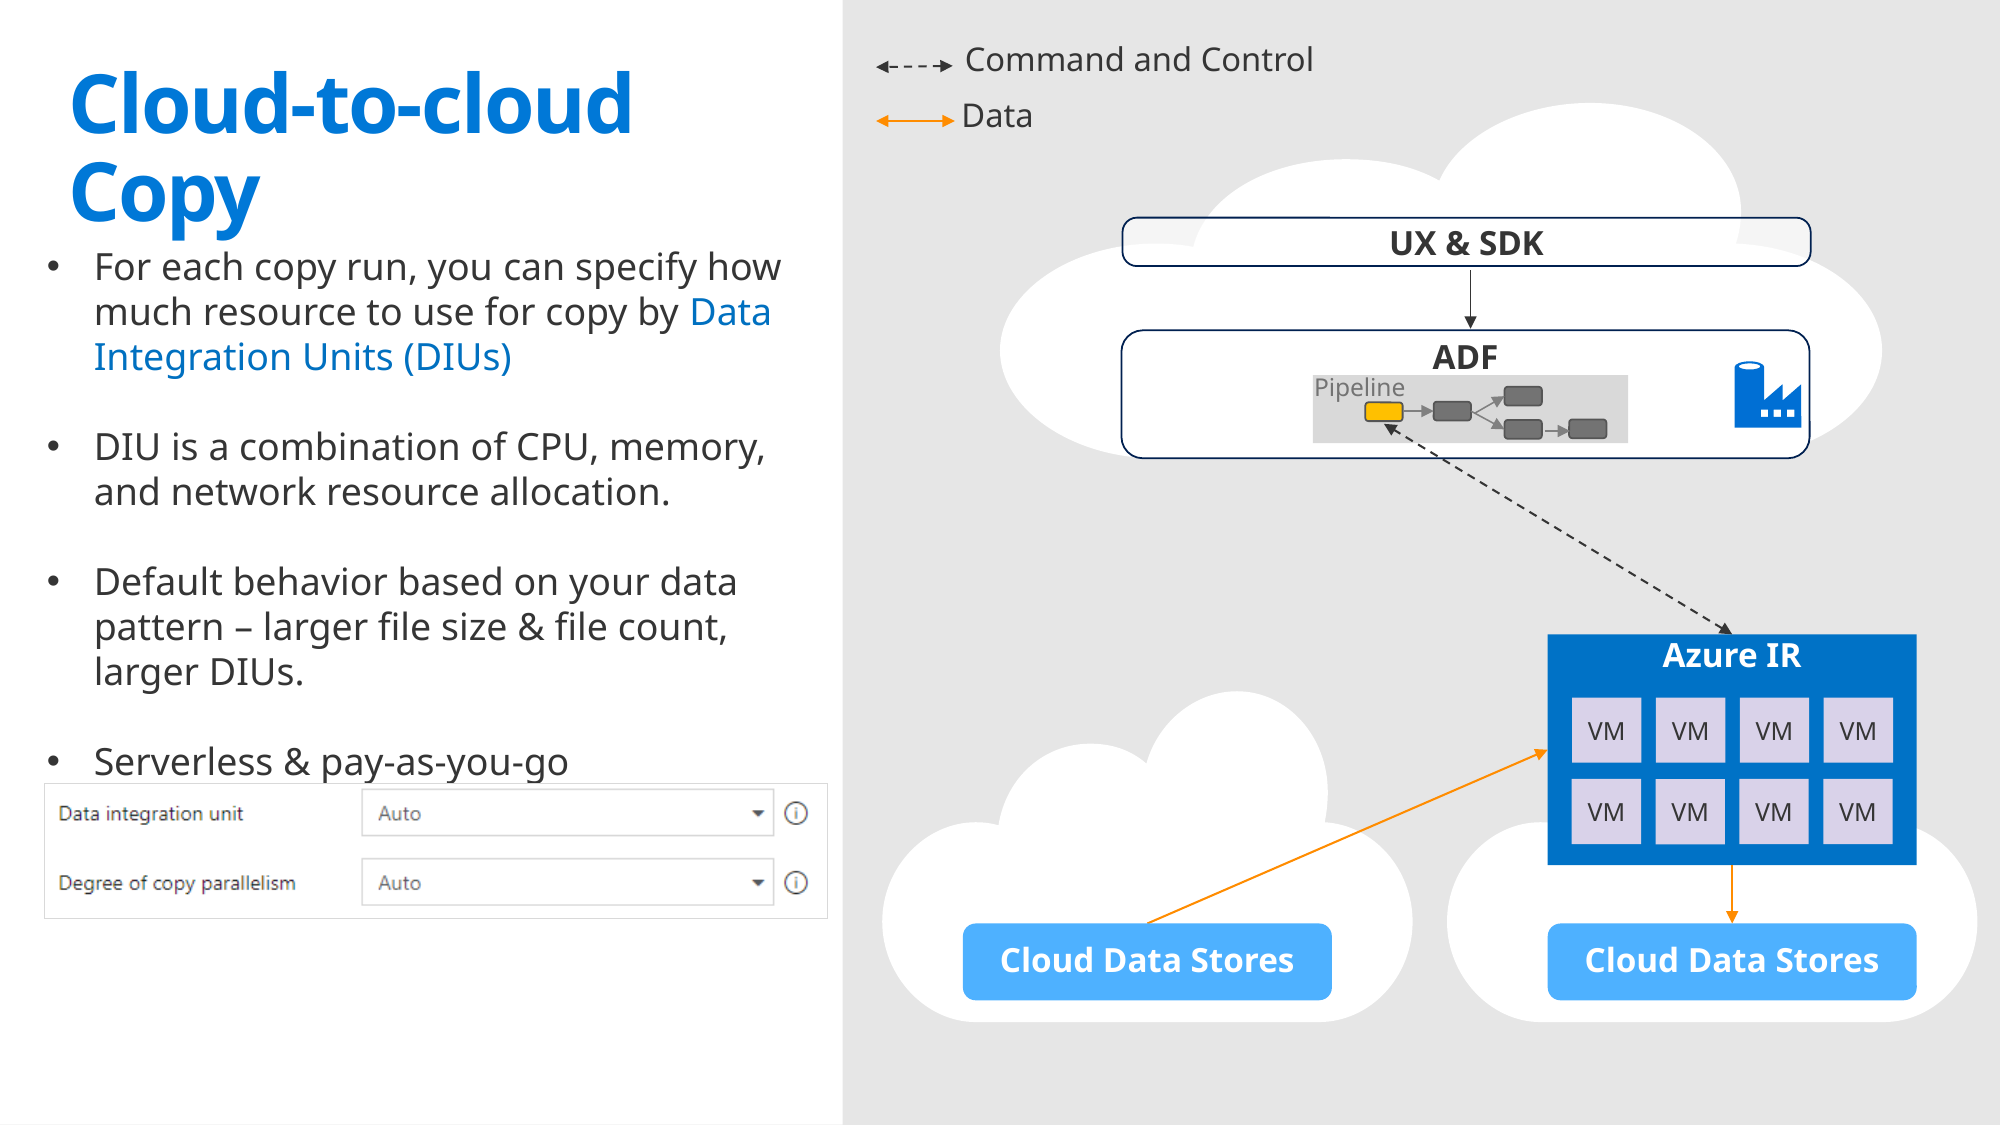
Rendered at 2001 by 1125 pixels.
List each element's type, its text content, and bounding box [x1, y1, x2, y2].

text_box [1447, 828, 1978, 1023]
text_box ADF [1121, 330, 1810, 459]
text_box For each copy run, you can specify how much resource to use for copy by Data Integration Units (DIUs) DIU is a combination of CPU, memory, and network resource allocation. Default behavior based on your data pattern – larger file size & file count, larger DIUs. Serverless & pay-as-you-go [32, 235, 843, 791]
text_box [1383, 423, 1733, 635]
text_box [1400, 412, 1470, 423]
text_box [0, 0, 843, 1125]
text_box [1312, 374, 1383, 444]
text_box [1505, 374, 1629, 423]
text_box [882, 743, 1413, 1023]
text_box Data [932, 81, 1621, 153]
text_box [999, 246, 1883, 458]
text_box Azure IR [1547, 634, 1917, 866]
text_box [1403, 402, 1433, 410]
text_box Pipeline [1314, 375, 1570, 402]
text_box Cloud Data Stores [962, 922, 1333, 1002]
text_box [1151, 691, 1320, 749]
text_box [1505, 419, 1543, 423]
text_box [1568, 418, 1608, 423]
text_box [1505, 402, 1543, 407]
text_box Command and Control [935, 25, 1624, 97]
text_box [1432, 402, 1472, 422]
text_box VM [1655, 697, 1726, 763]
picture [43, 782, 828, 920]
text_box VM [1571, 778, 1642, 845]
text_box VM [1572, 697, 1642, 763]
text_box VM [1823, 778, 1893, 845]
picture [1731, 358, 1803, 429]
text_box UX & SDK [1122, 217, 1811, 267]
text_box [1470, 410, 1505, 423]
text_box VM [1739, 697, 1810, 763]
title Cloud-to-cloud Copy [44, 47, 831, 196]
text_box [1207, 105, 1742, 217]
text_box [1147, 749, 1548, 924]
text_box VM [1739, 778, 1809, 845]
text_box [1364, 402, 1404, 423]
text_box VM [1823, 697, 1894, 763]
text_box VM [1655, 779, 1725, 845]
text_box Cloud Data Stores [1546, 922, 1918, 1002]
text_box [1474, 395, 1505, 410]
